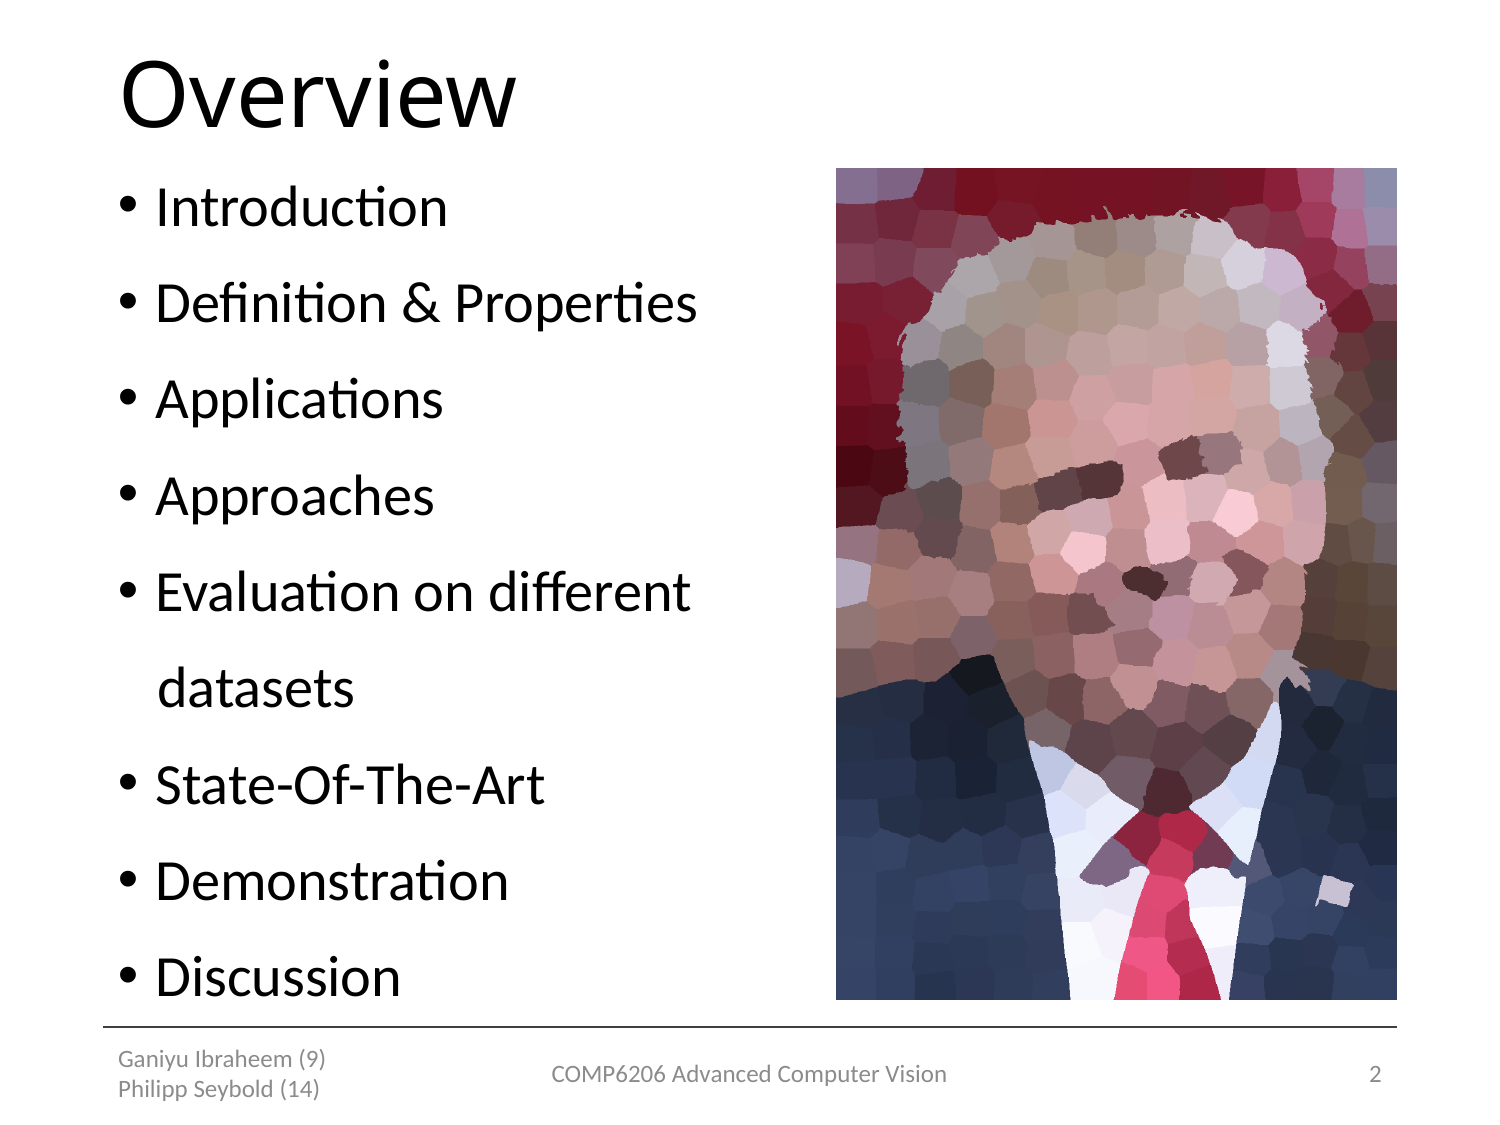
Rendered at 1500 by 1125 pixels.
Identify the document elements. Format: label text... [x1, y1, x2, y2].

title Overview [103, 26, 1397, 168]
slide_number 2 [1059, 1042, 1397, 1103]
picture [836, 168, 1397, 1000]
footer COMP6206 Advanced Computer Vision [496, 1042, 1004, 1103]
slide_number Ganiyu Ibraheem (9) Philipp Seybold (14) [103, 1042, 360, 1103]
text_box Introduction Definition & Properties Applications Approaches Evaluation on different datasets State-Of-The-Art Demonstration Discussion [103, 168, 1397, 1014]
